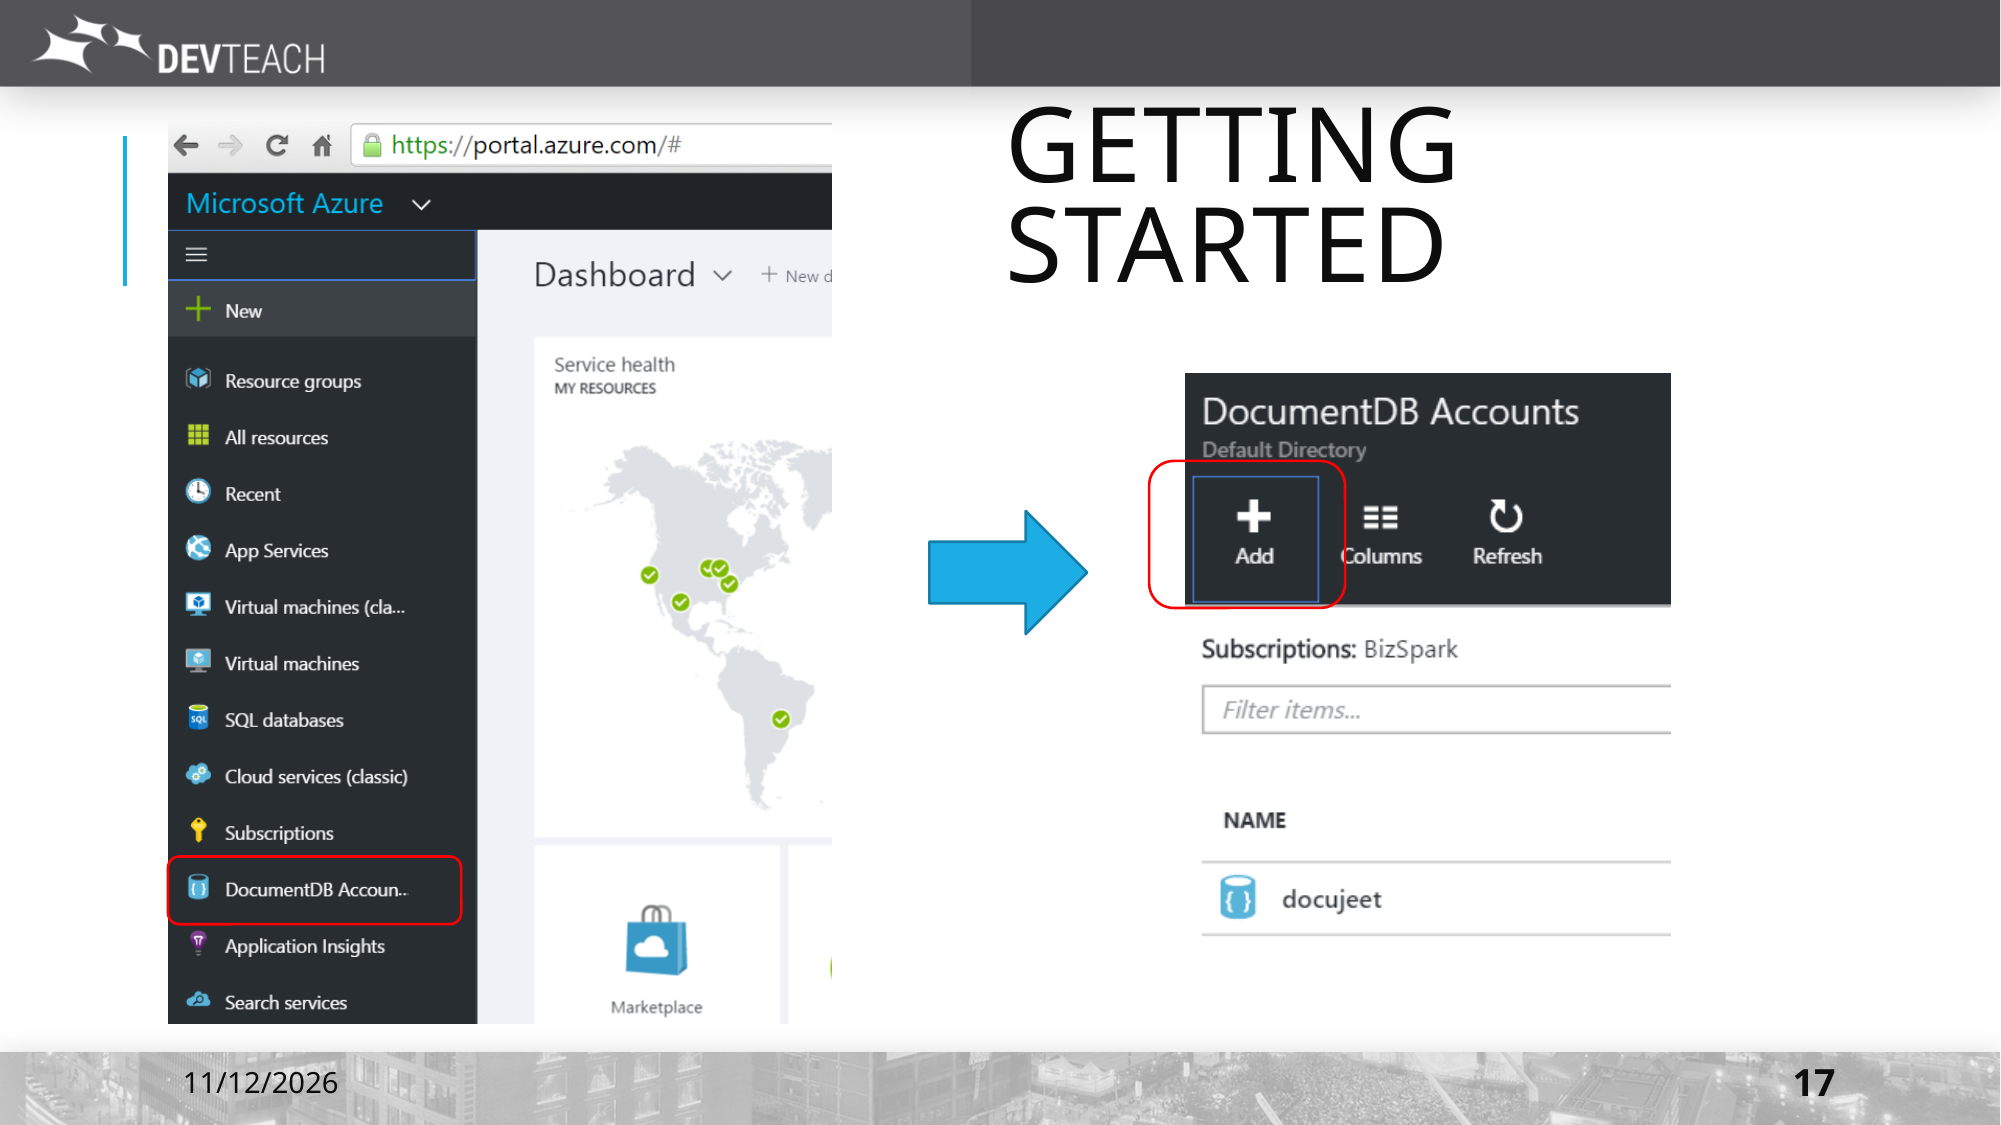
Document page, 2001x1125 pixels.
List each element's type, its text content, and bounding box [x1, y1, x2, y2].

picture [0, 0, 2001, 1125]
slide_number 17 [1777, 1061, 1938, 1107]
text_box [1147, 459, 1177, 610]
text_box [928, 509, 1089, 636]
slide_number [168, 1061, 522, 1107]
title Getting Started [990, 142, 1617, 263]
